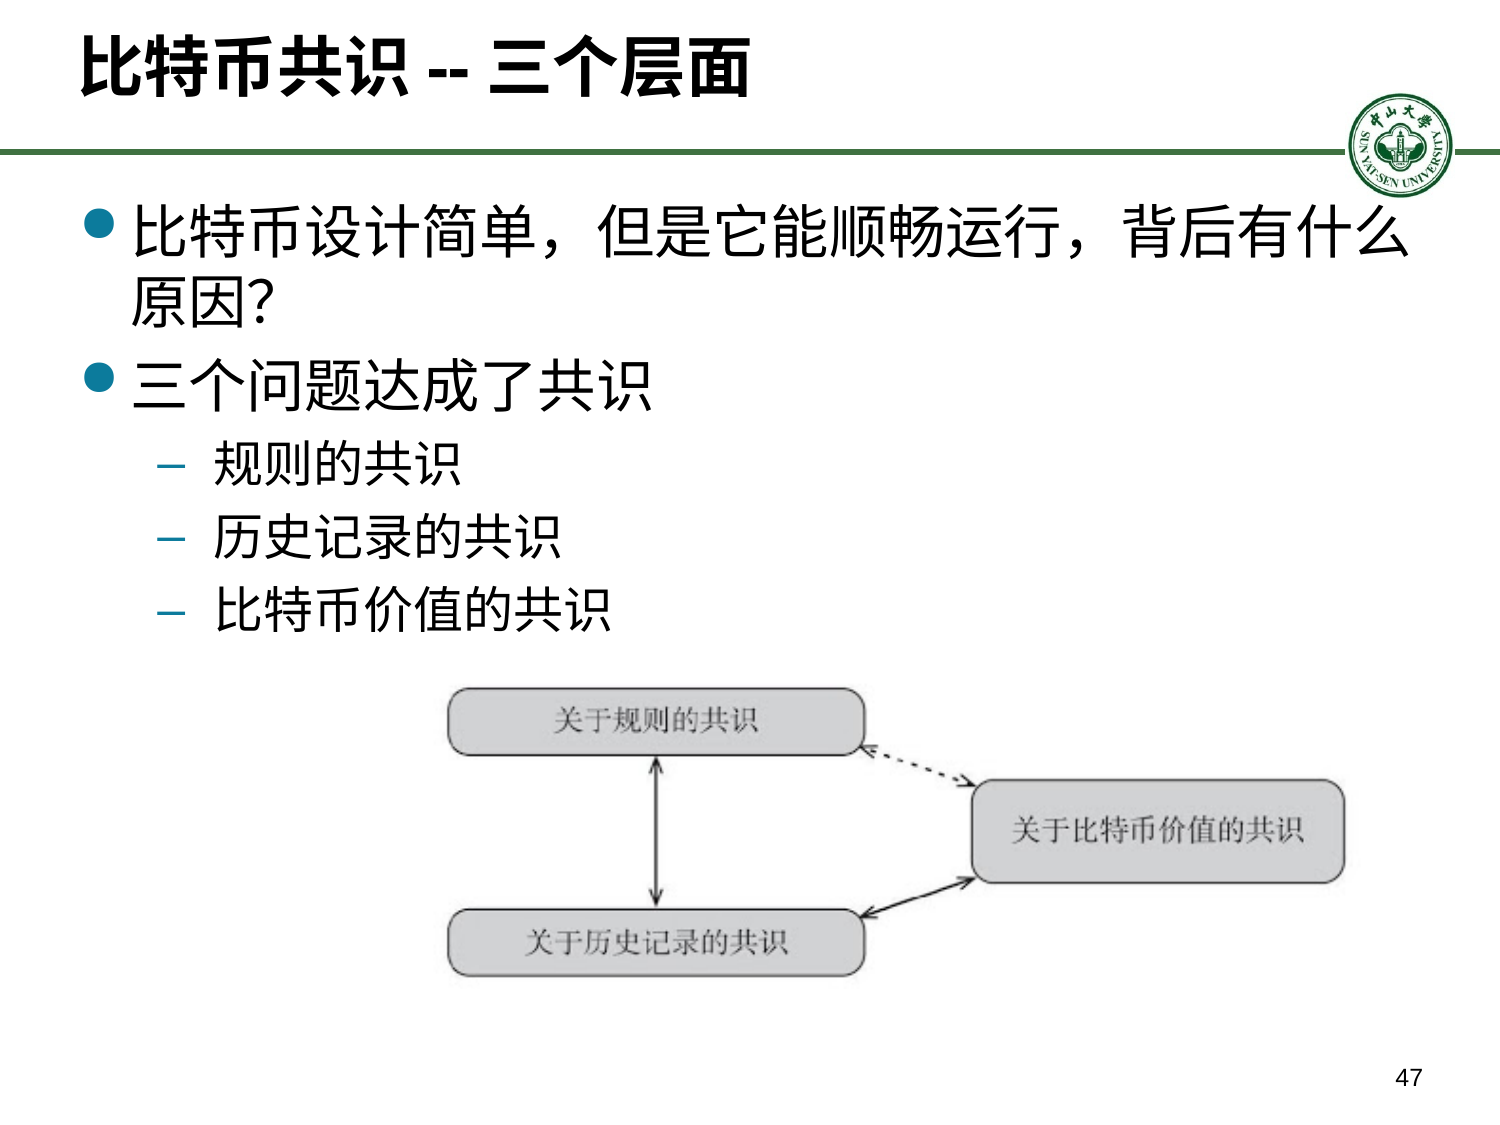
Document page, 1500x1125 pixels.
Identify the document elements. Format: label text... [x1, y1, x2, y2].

picture [404, 669, 1376, 989]
picture [1345, 90, 1455, 200]
title 比特币共识--三个层面 [62, 24, 1421, 113]
list 比特币设计简单，但是它能顺畅运行，背后有什么原因？ 三个问题达成了共识 规则的共识 历史记录的共识 比特币价值的共识 [67, 187, 1432, 1038]
